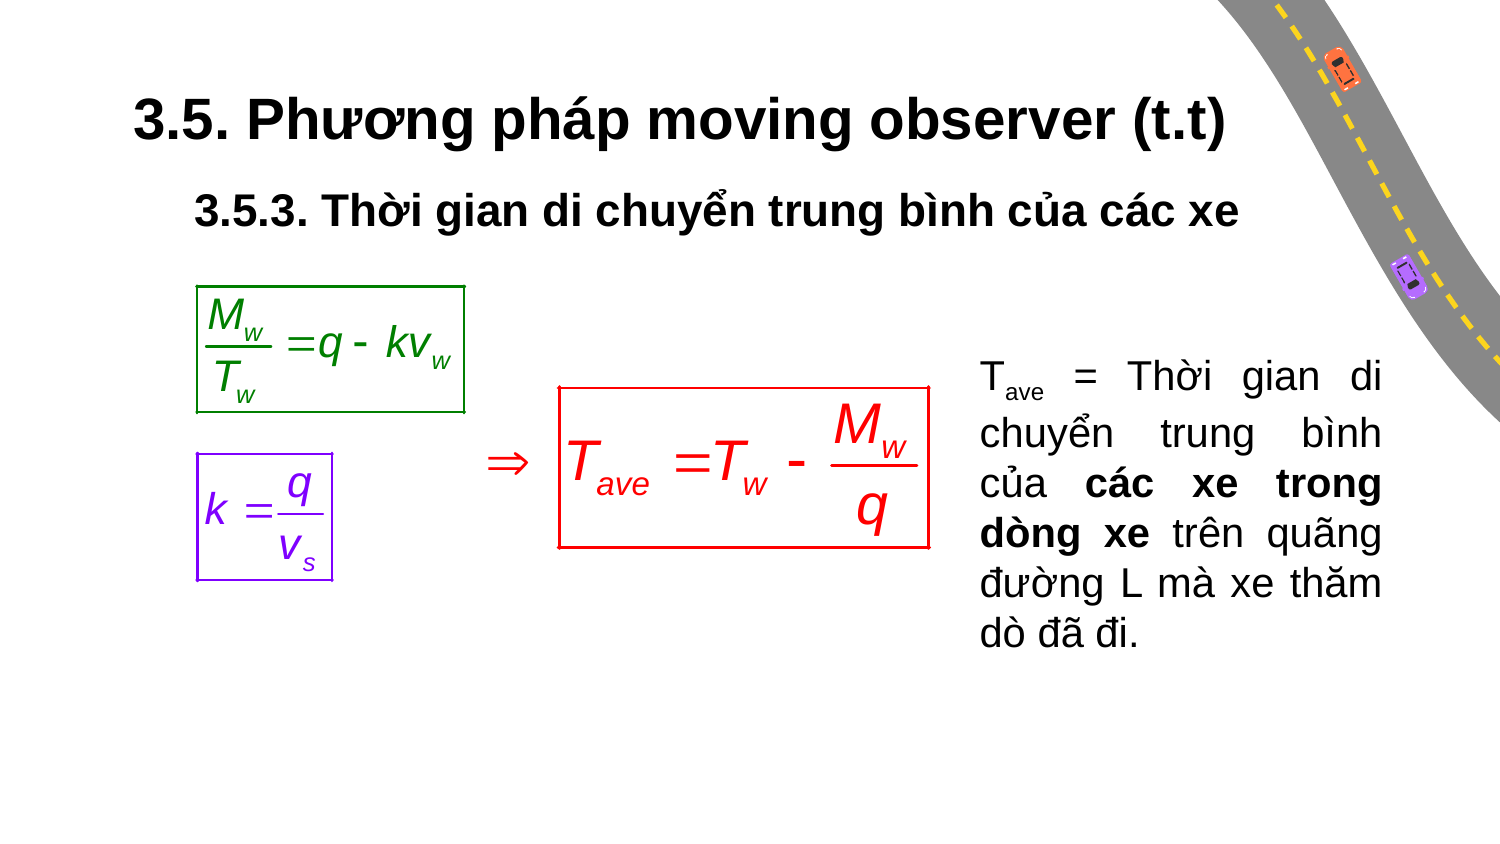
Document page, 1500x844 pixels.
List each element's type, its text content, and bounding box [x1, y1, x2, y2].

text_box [189, 278, 475, 421]
text_box 3.5.3. Thời gian di chuyển trung bình của các xe [156, 157, 744, 260]
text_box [479, 377, 941, 559]
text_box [749, 0, 1500, 695]
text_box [189, 445, 343, 589]
title 3.5. Phương pháp moving observer (t.t) [118, 66, 744, 161]
